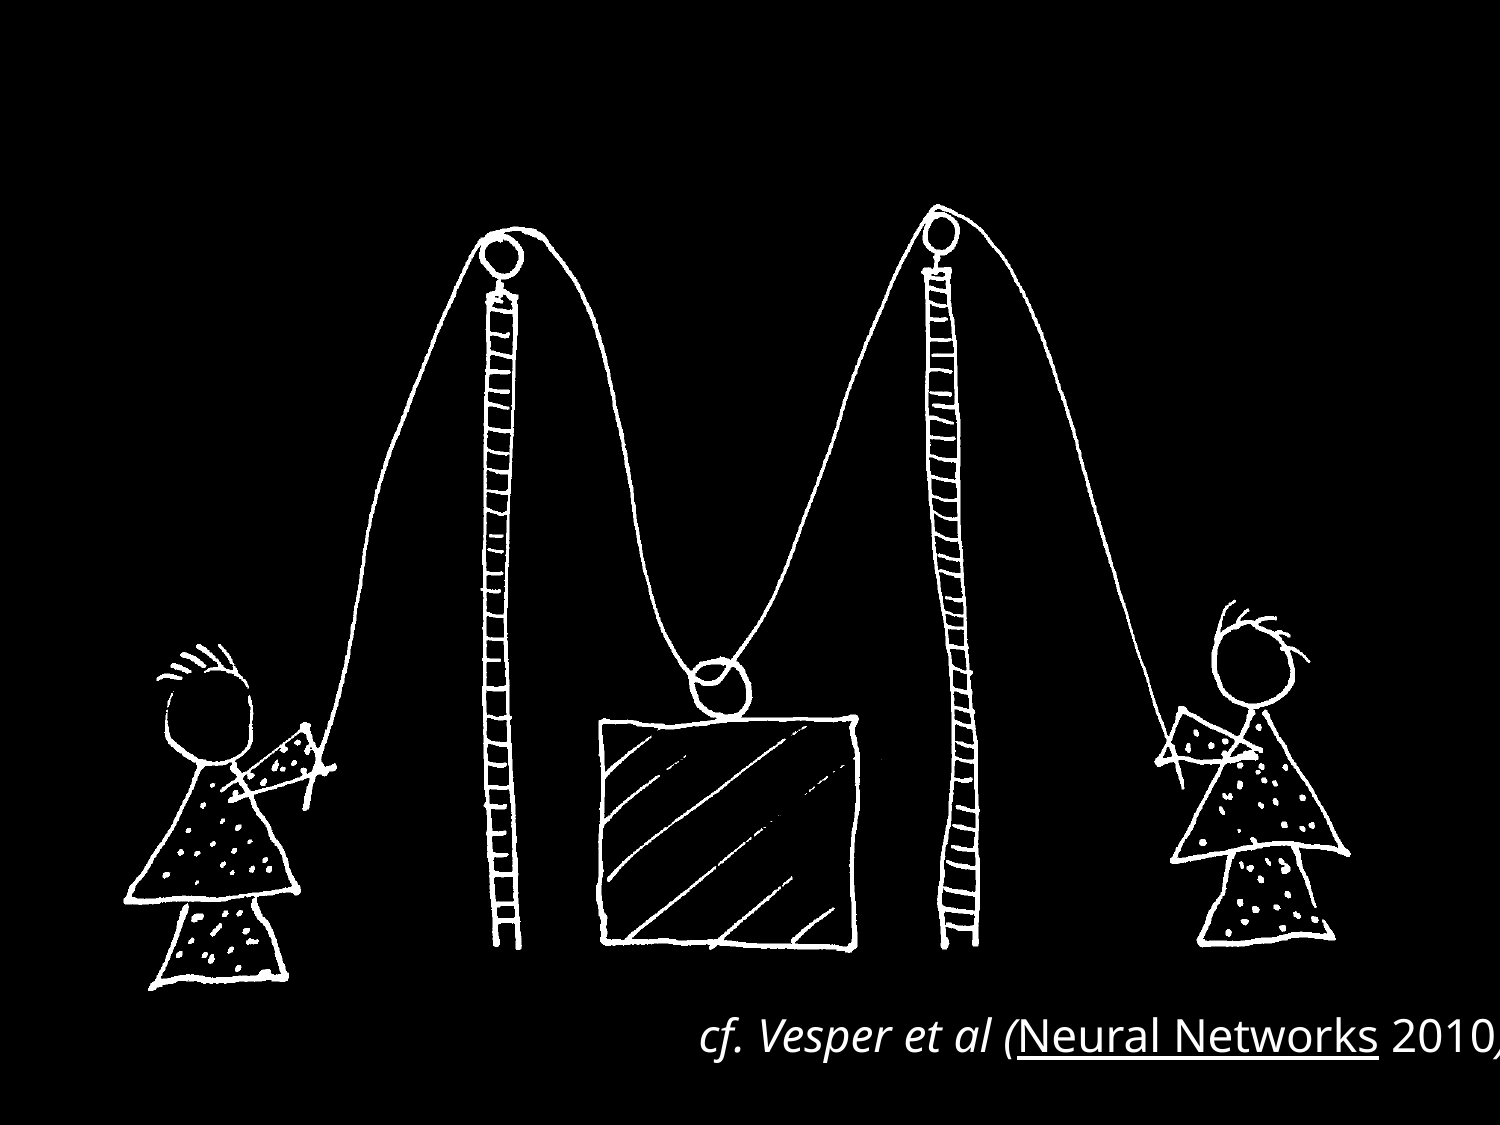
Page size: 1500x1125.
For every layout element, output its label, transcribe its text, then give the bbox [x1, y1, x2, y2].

picture [0, 66, 1500, 1038]
text_box cf. Vesper et al (Neural Networks 2010) [683, 1045, 1500, 1070]
